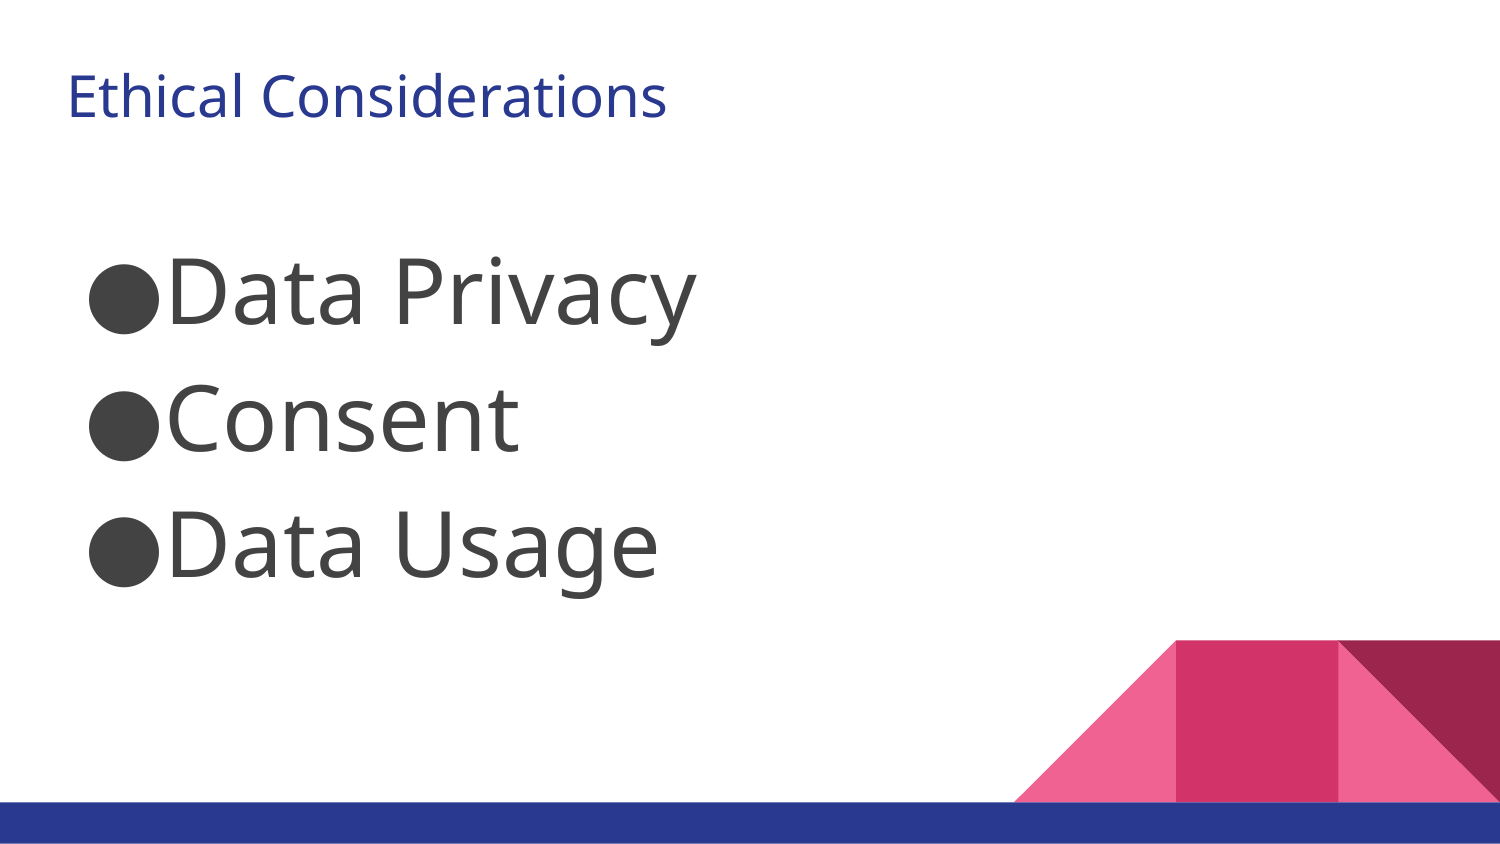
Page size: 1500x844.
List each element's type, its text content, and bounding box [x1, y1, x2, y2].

title Ethical Considerations [51, 44, 1449, 145]
list Data Privacy Consent Data Usage [51, 201, 1449, 750]
